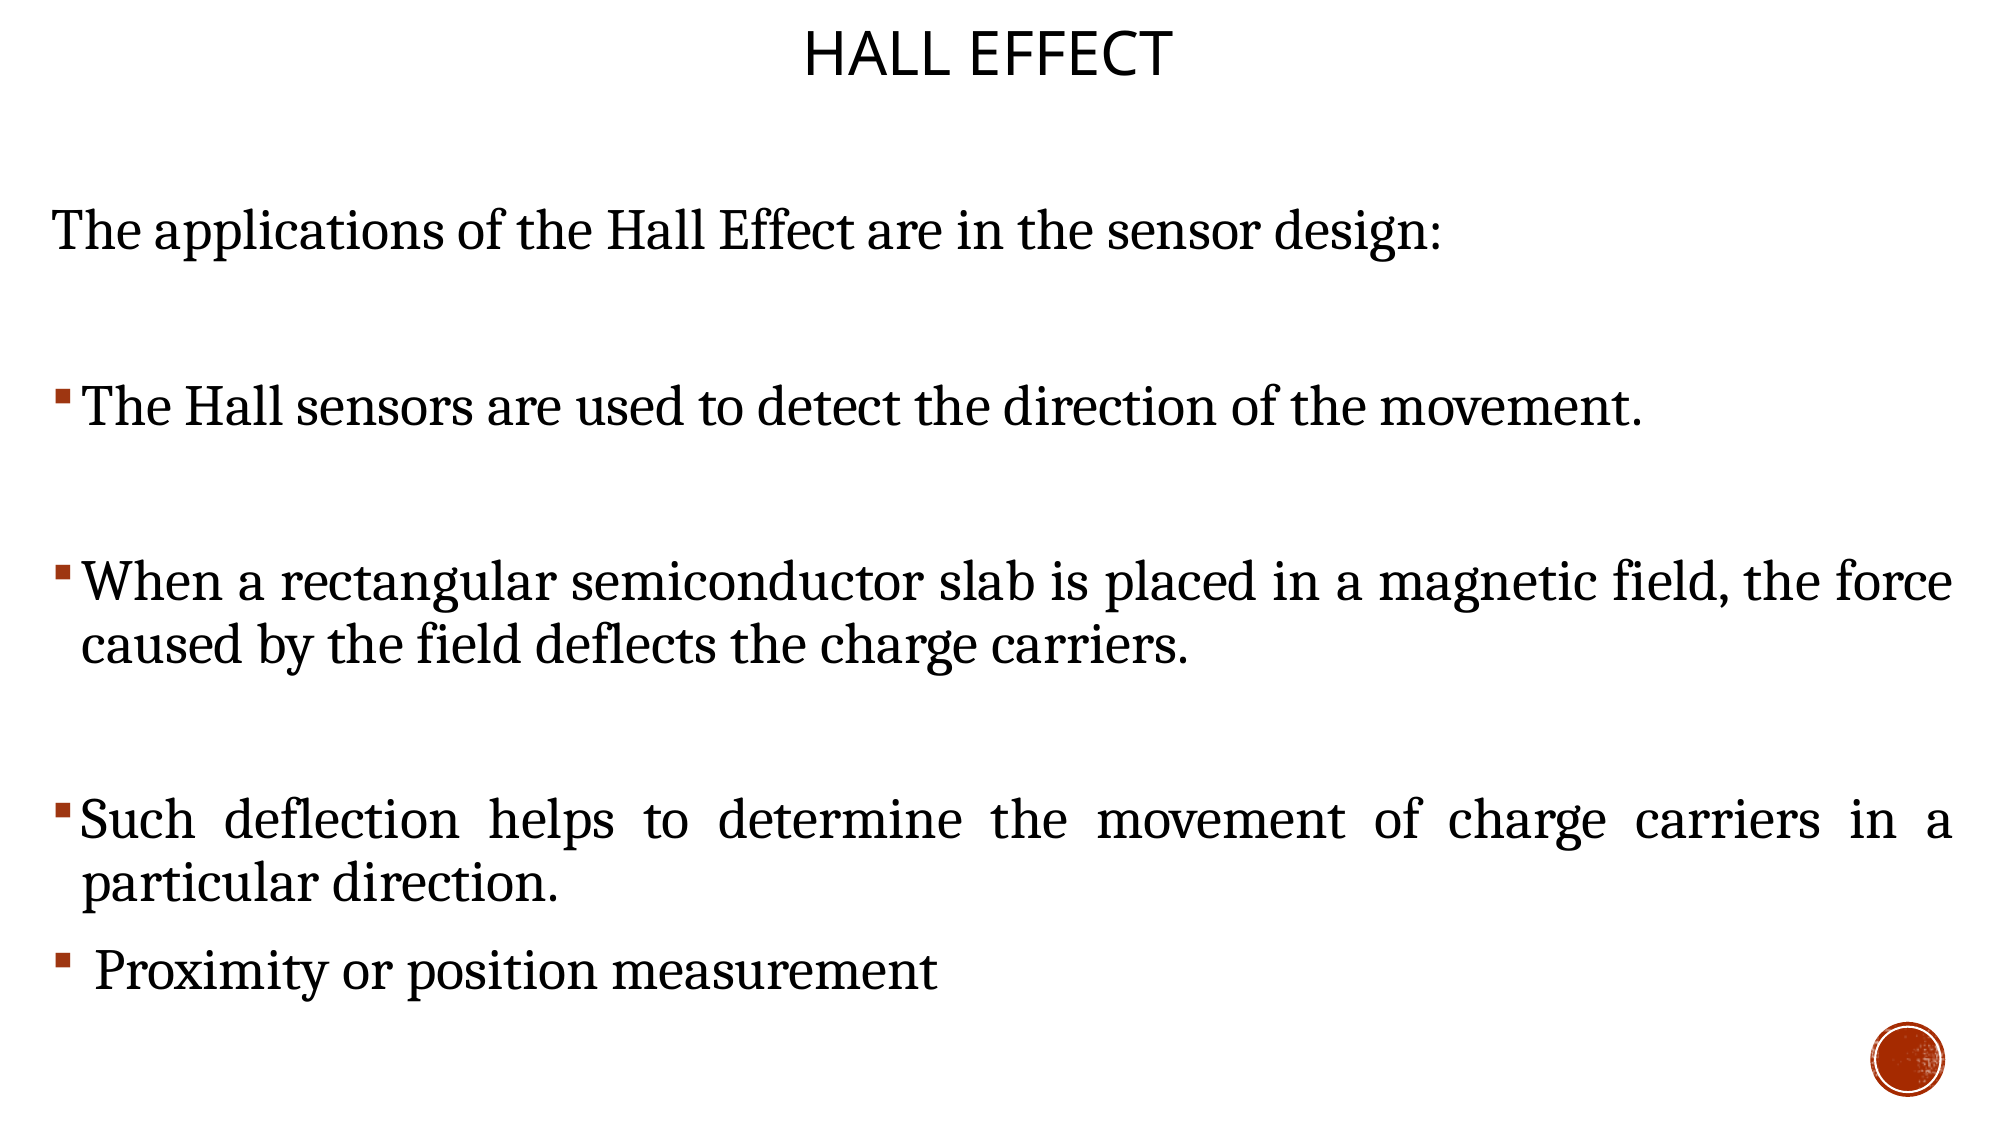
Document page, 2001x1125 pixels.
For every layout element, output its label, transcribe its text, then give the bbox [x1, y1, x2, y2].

title Hall effect [163, 15, 1814, 96]
list The applications of the Hall Effect are in the sensor design: The Hall sensors are used to detect the direction of the movement. When a rectangular semiconductor slab is placed in a magnetic field, the force caused by the field deflects the charge carriers. Such deflection helps to determine the movement of charge carriers in a particular direction. Proximity or position measurement [36, 96, 1970, 1099]
